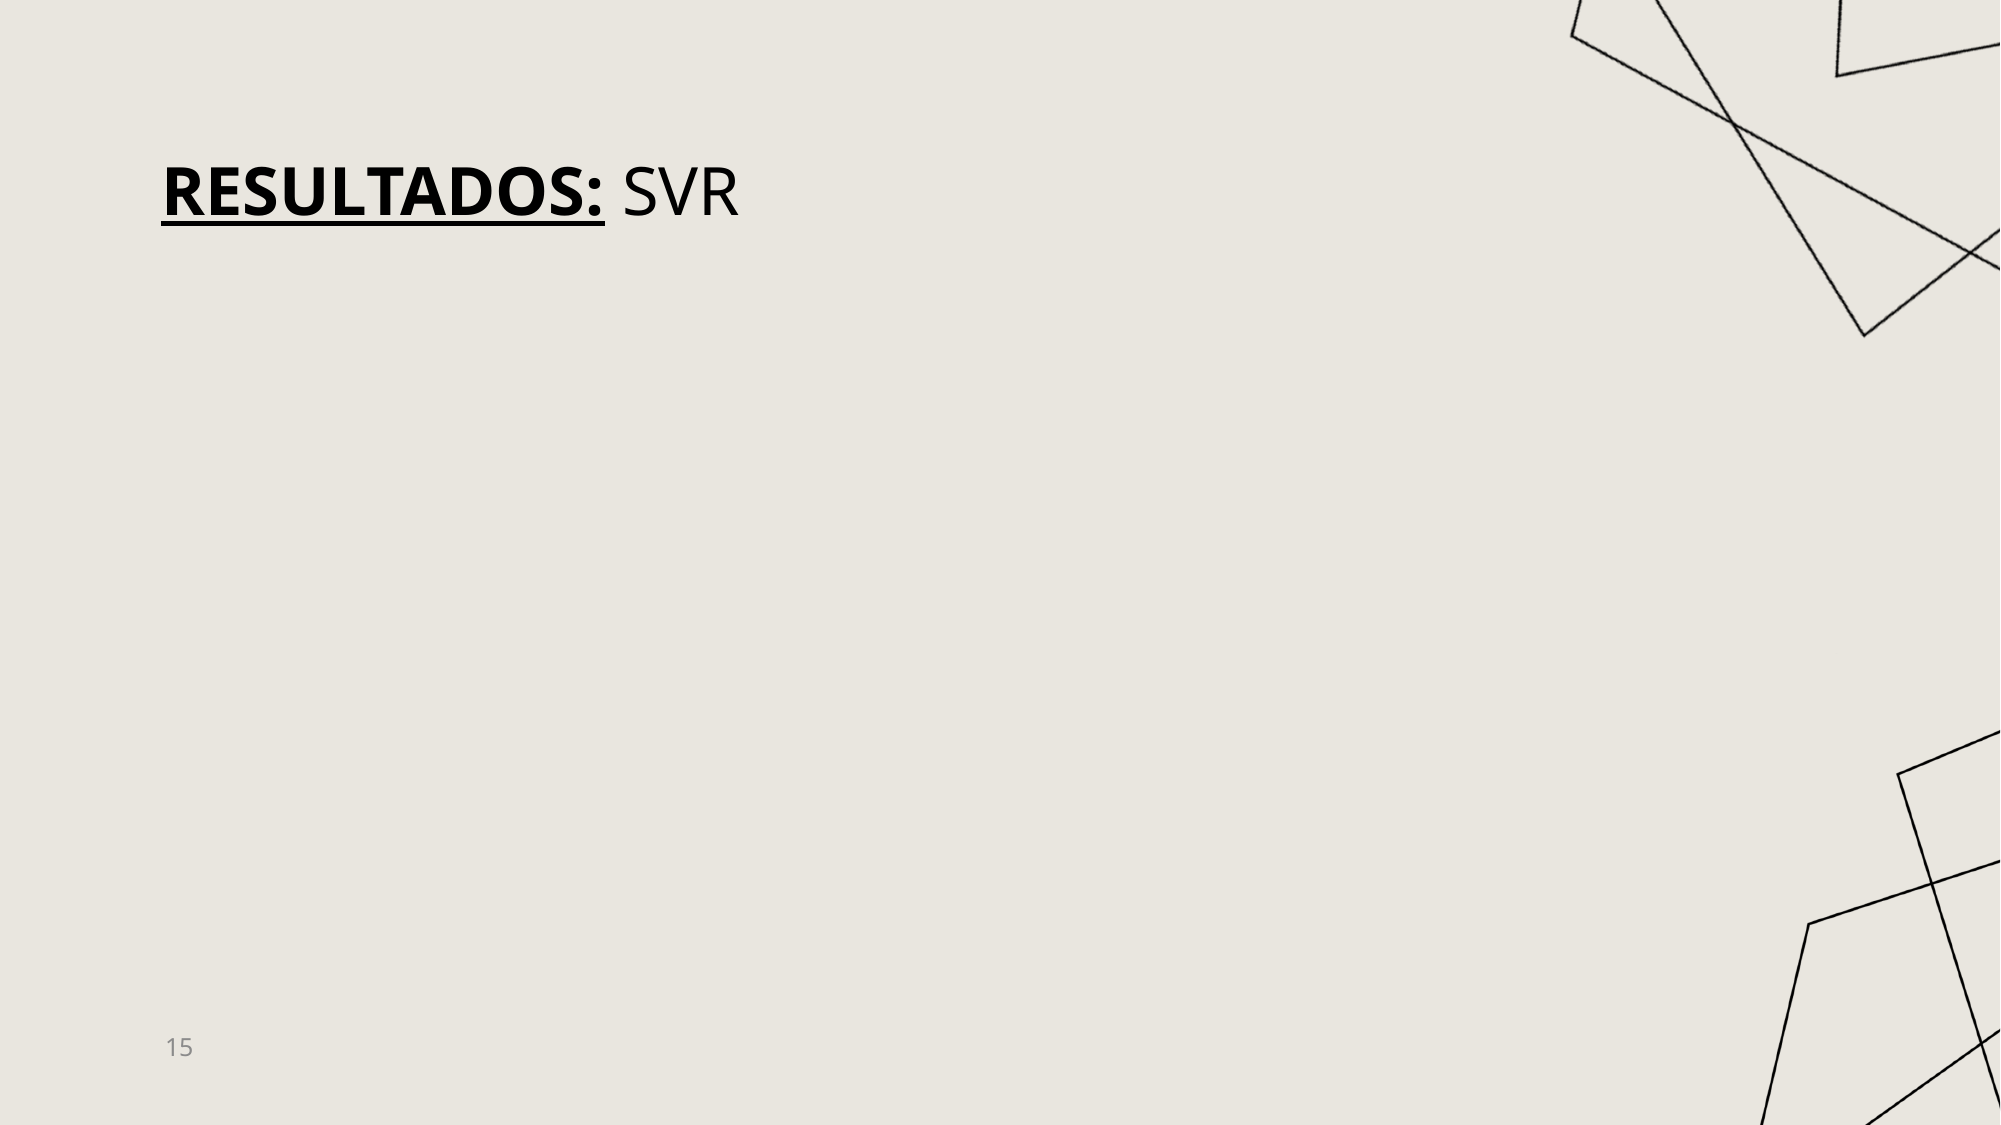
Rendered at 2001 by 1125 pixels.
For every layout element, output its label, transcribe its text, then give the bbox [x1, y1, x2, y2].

slide_number 15 [150, 1024, 254, 1074]
title RESULTADOS: SVR [146, 71, 1709, 318]
picture [1553, 0, 2000, 345]
picture [1723, 654, 2001, 1125]
